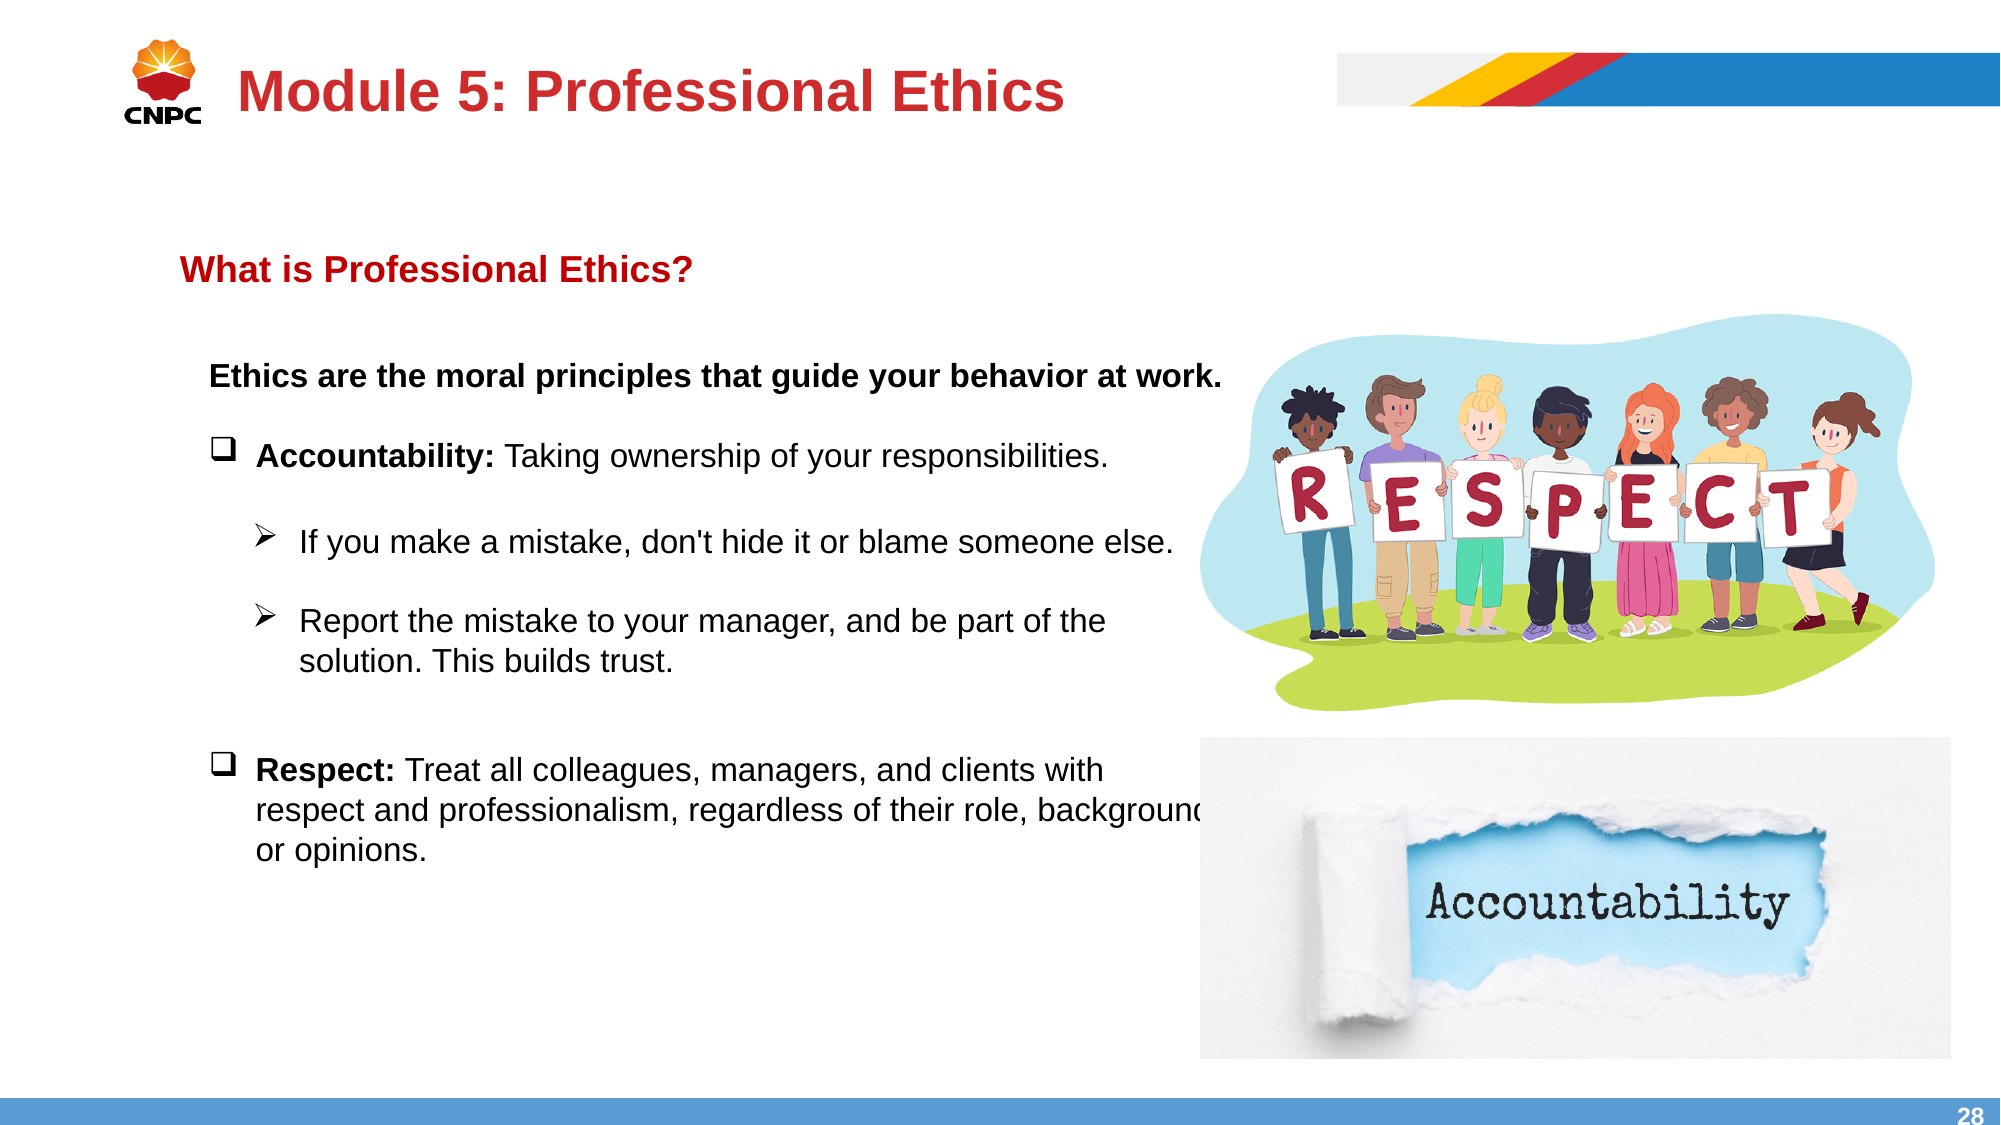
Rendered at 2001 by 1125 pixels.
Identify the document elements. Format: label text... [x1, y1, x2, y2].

title Module 5: Professional Ethics [237, 12, 1350, 241]
picture [124, 39, 201, 125]
picture [1199, 314, 1935, 711]
picture [1199, 737, 1951, 1060]
text_box Respect: Treat all colleagues, managers, and clients with respect and professionalism, regardless of their role, background, or opinions. [193, 696, 1238, 876]
slide_number 28 [1950, 1103, 1994, 1125]
text_box If you make a mistake, don't hide it or blame someone else. Report the mistake to your manager, and be part of the solution. This builds trust. [237, 512, 1194, 687]
text_box What is Professional Ethics? [165, 237, 710, 298]
text_box Ethics are the moral principles that guide your behavior at work. Accountability: Taking ownership of your responsibilities. [193, 301, 1394, 482]
